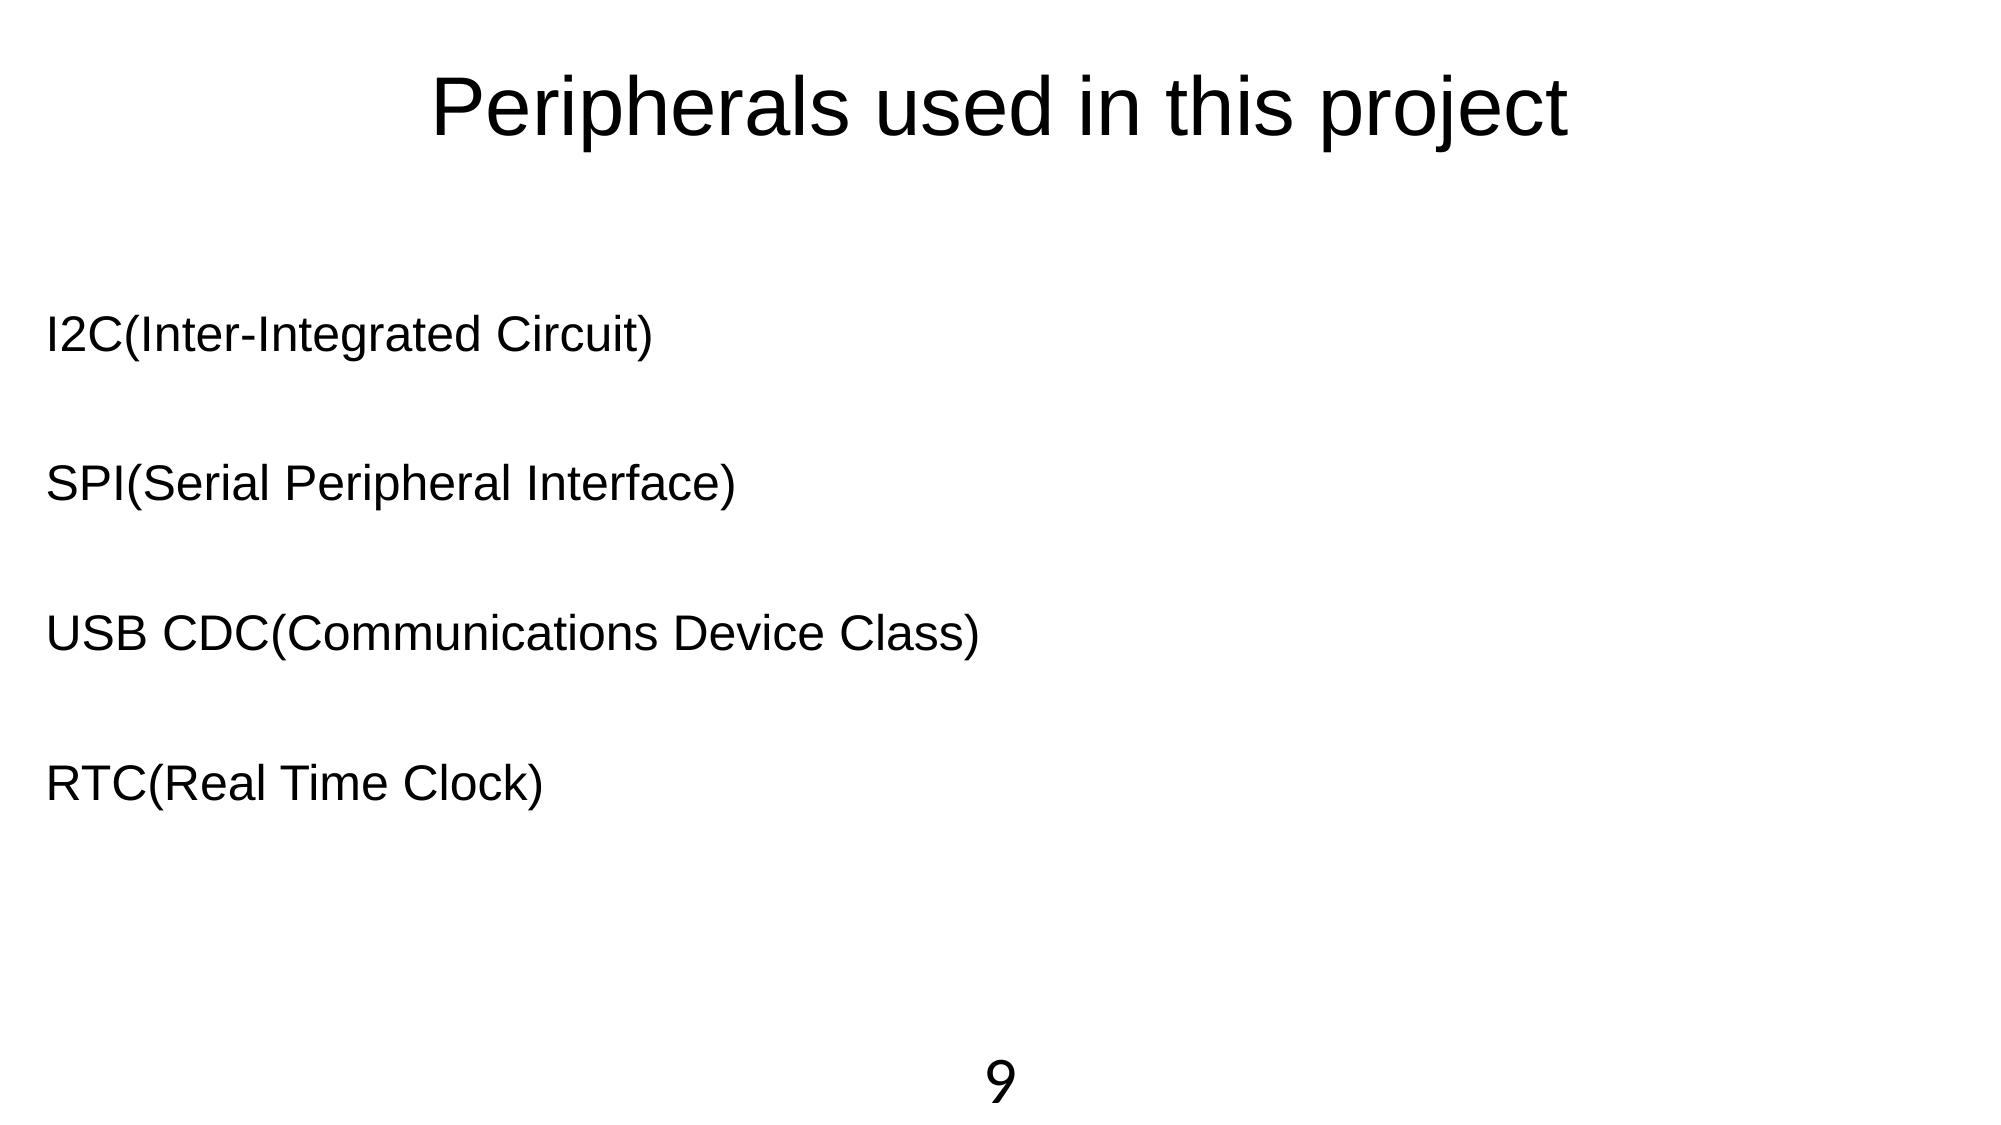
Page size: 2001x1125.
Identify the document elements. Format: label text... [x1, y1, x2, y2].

list I2C(Inter-Integrated Circuit) SPI(Serial Peripheral Interface) USB CDC(Communications Device Class) RTC(Real Time Clock) [30, 300, 1362, 1015]
title Peripherals used in this project [0, 0, 2000, 218]
text_box 9 [0, 1029, 2000, 1124]
